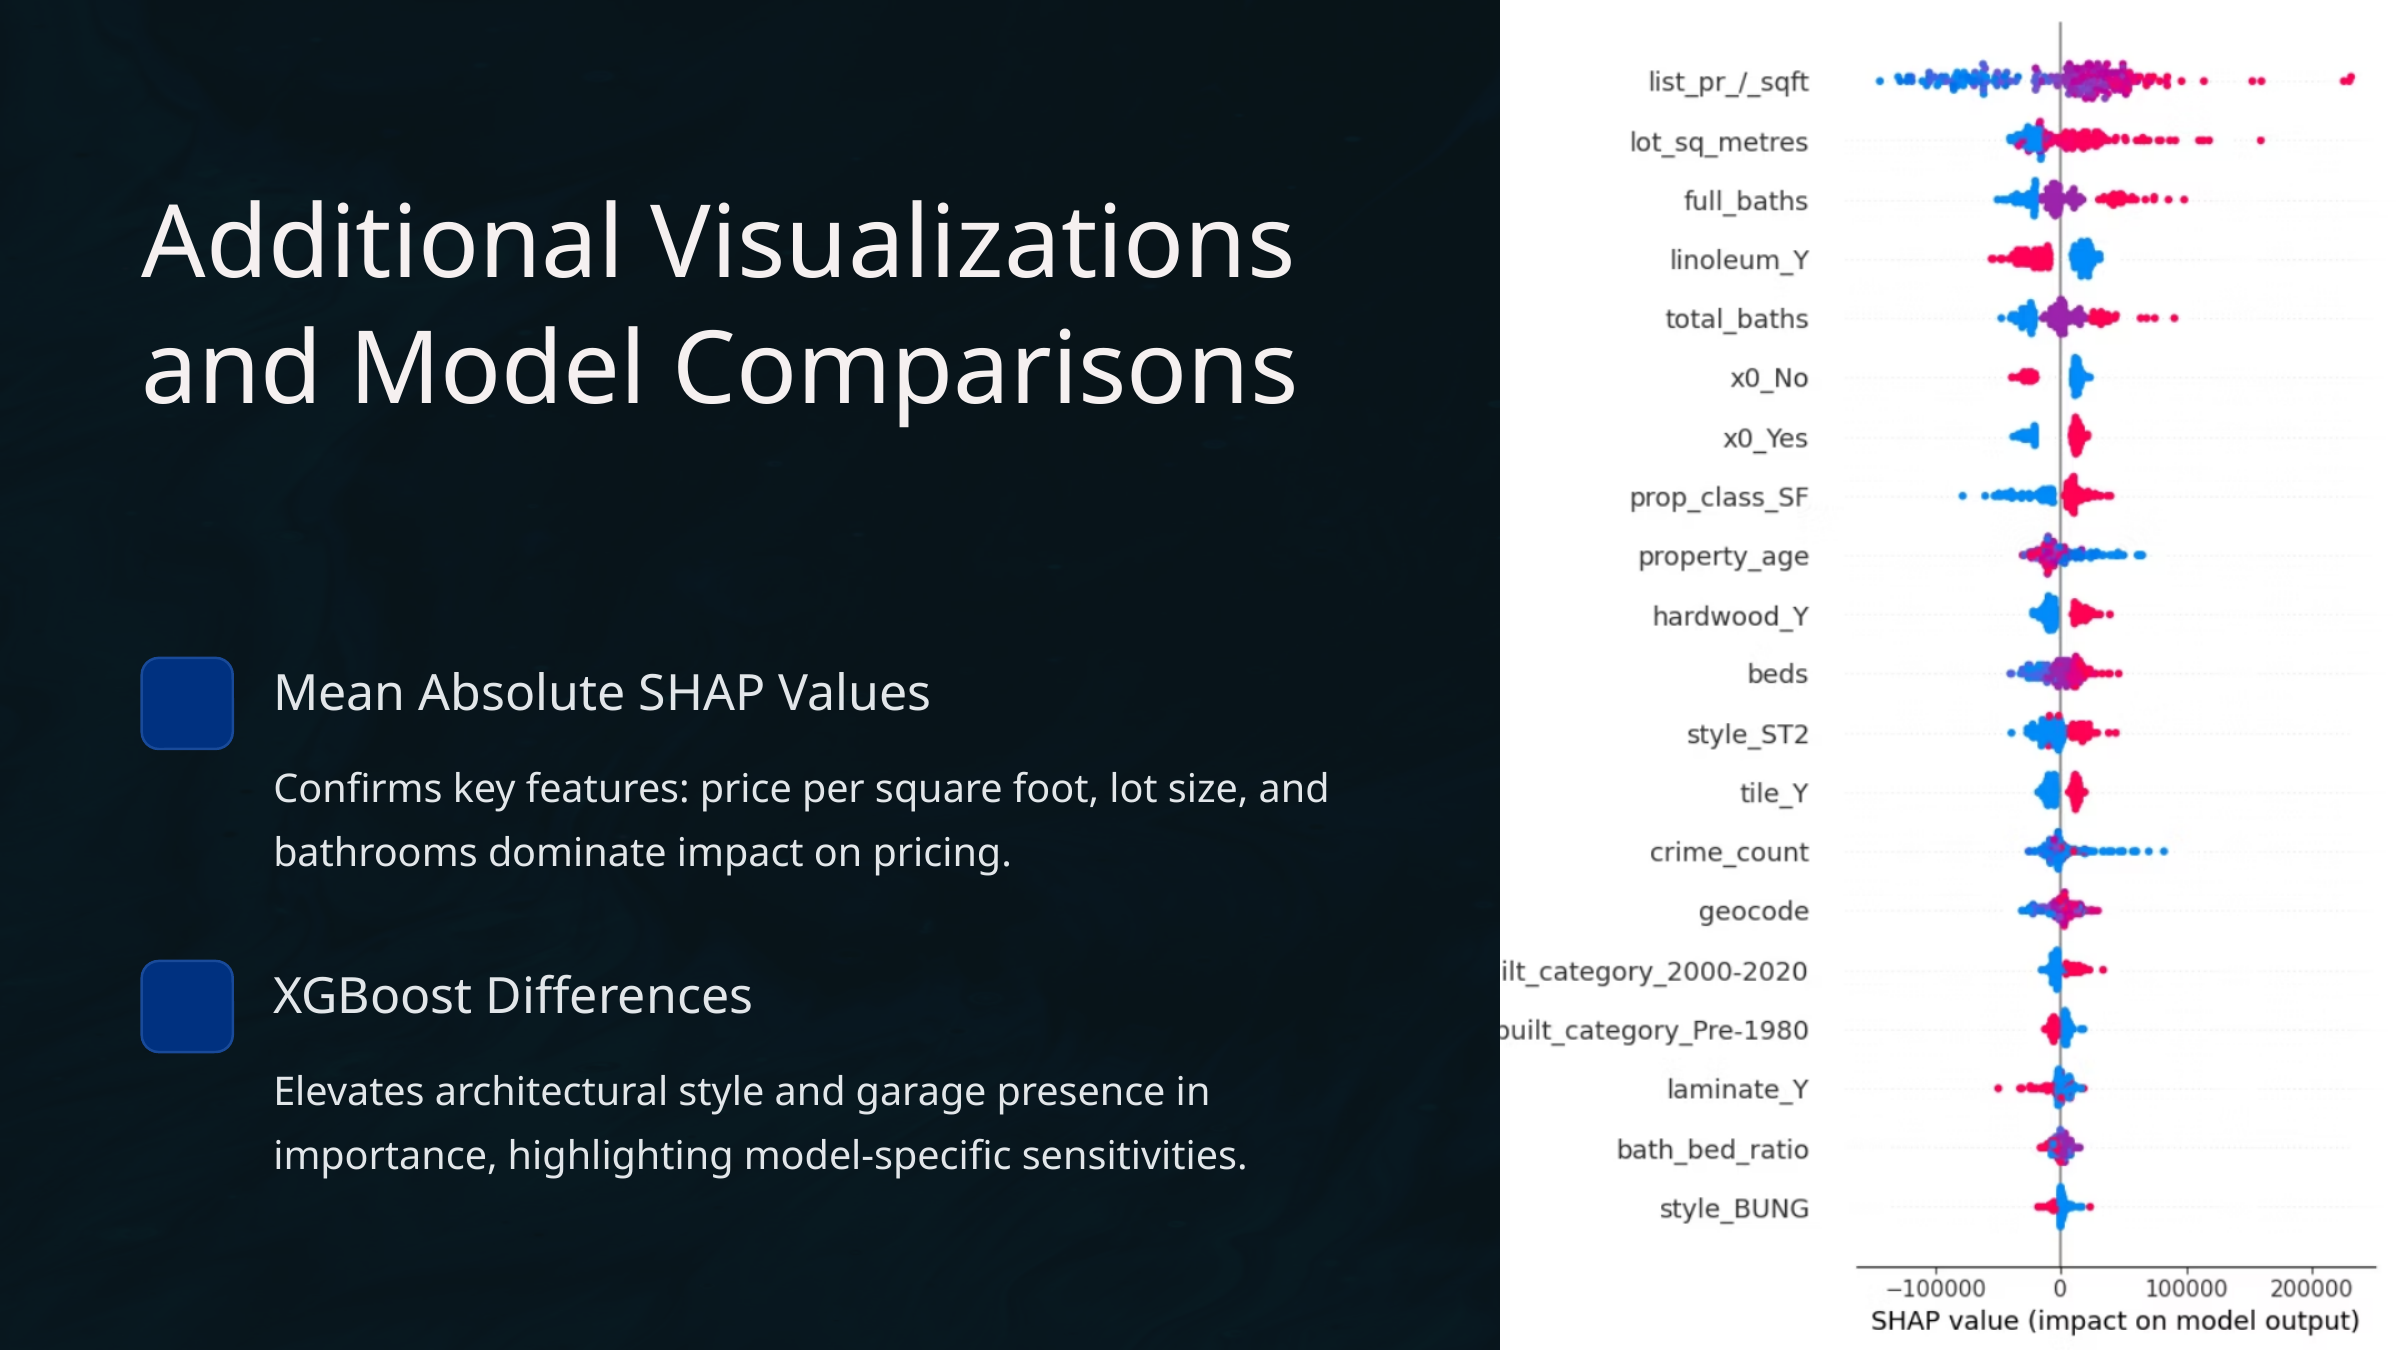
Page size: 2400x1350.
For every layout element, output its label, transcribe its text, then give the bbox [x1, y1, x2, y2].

text_box Additional Visualizations and Model Comparisons [141, 172, 1359, 552]
picture [1499, 0, 2400, 1350]
text_box XGBoost Differences [273, 960, 780, 1025]
text_box [141, 657, 233, 749]
text_box Mean Absolute SHAP Values [273, 657, 953, 722]
text_box Elevates architectural style and garage presence in importance, highlighting model-specific sensitivities. [273, 1048, 1359, 1178]
text_box Confirms key features: price per square foot, lot size, and bathrooms dominate impact on pricing. [273, 745, 1359, 875]
text_box [141, 960, 233, 1053]
